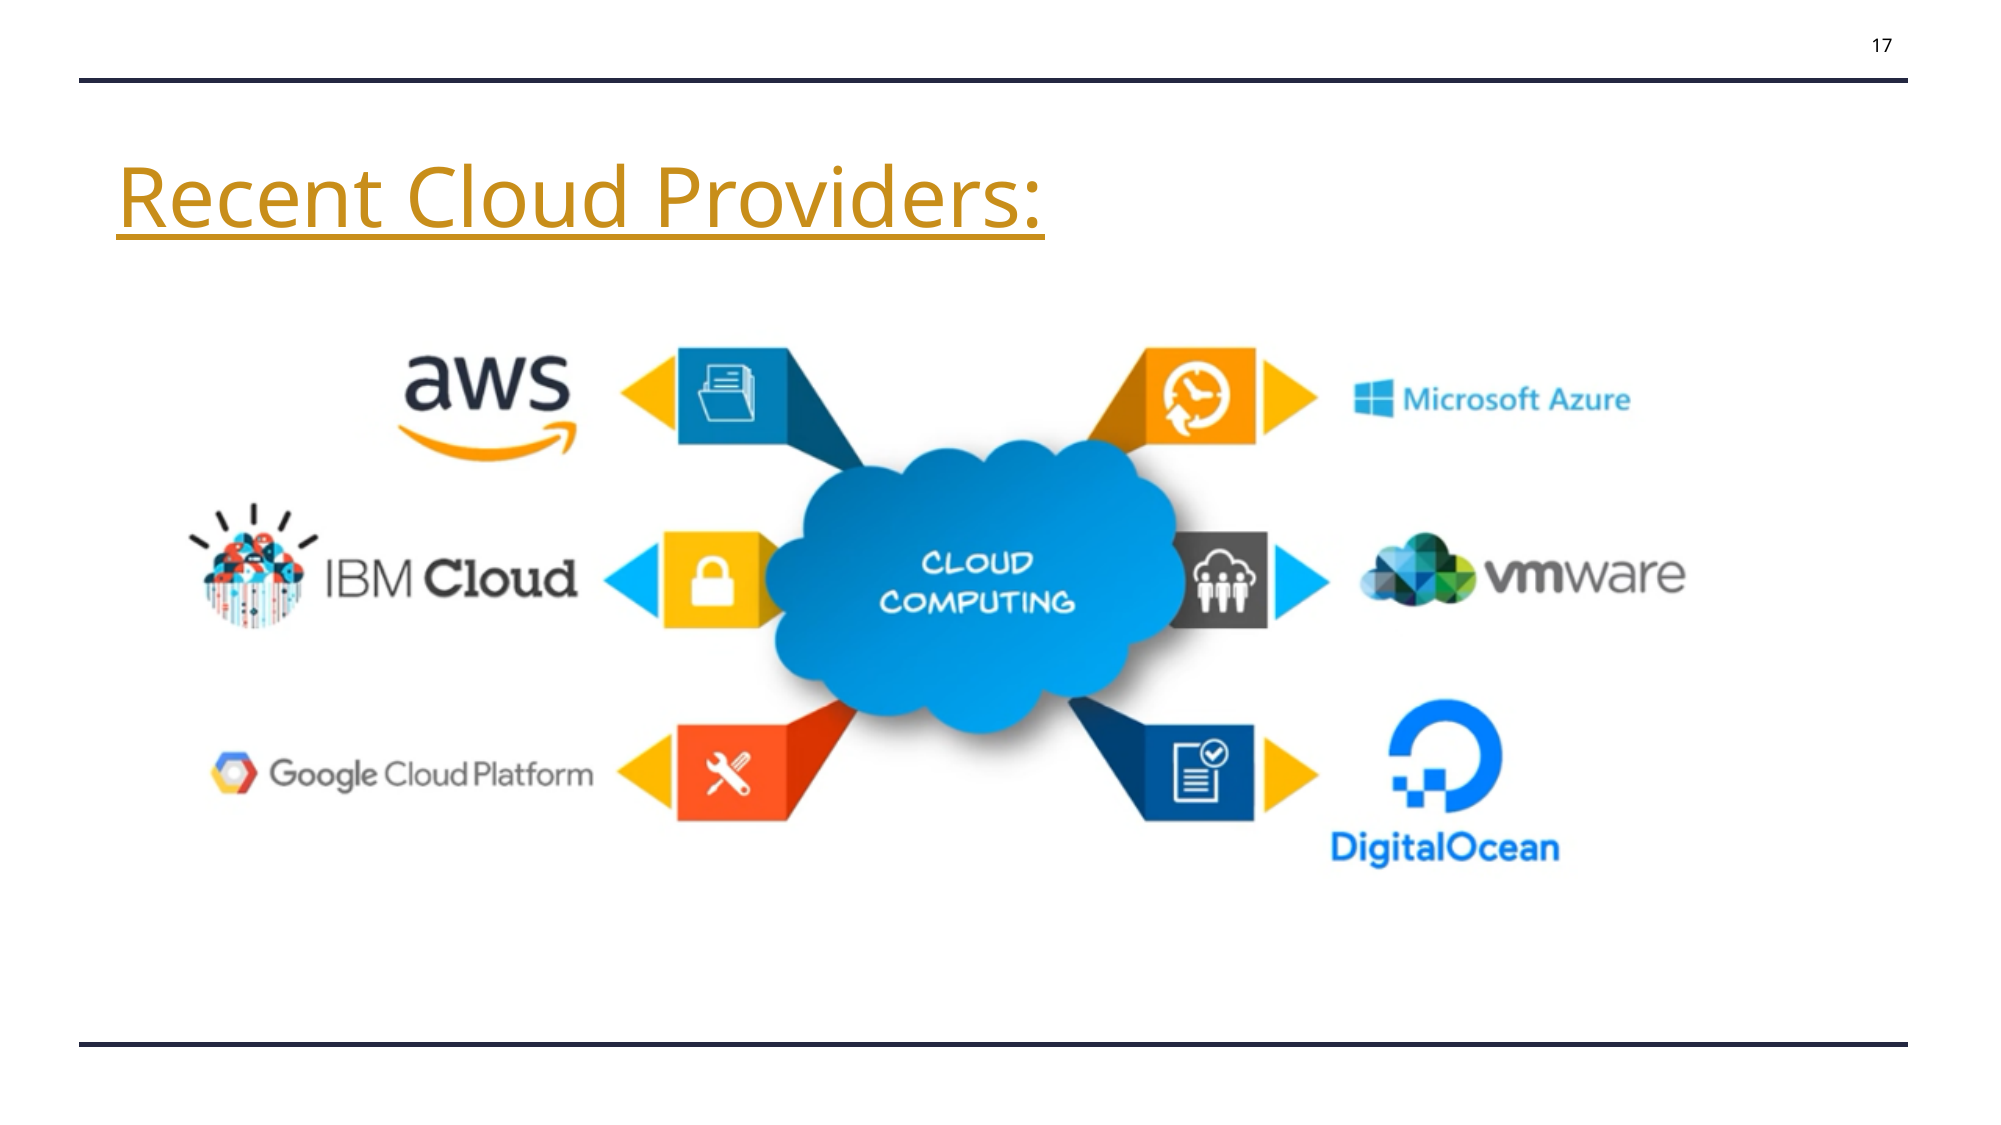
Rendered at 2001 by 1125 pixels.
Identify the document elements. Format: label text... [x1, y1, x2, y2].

text_box Recent Cloud Providers: [101, 137, 1877, 252]
slide_number 17 [1802, 16, 1908, 77]
picture [181, 314, 1692, 879]
